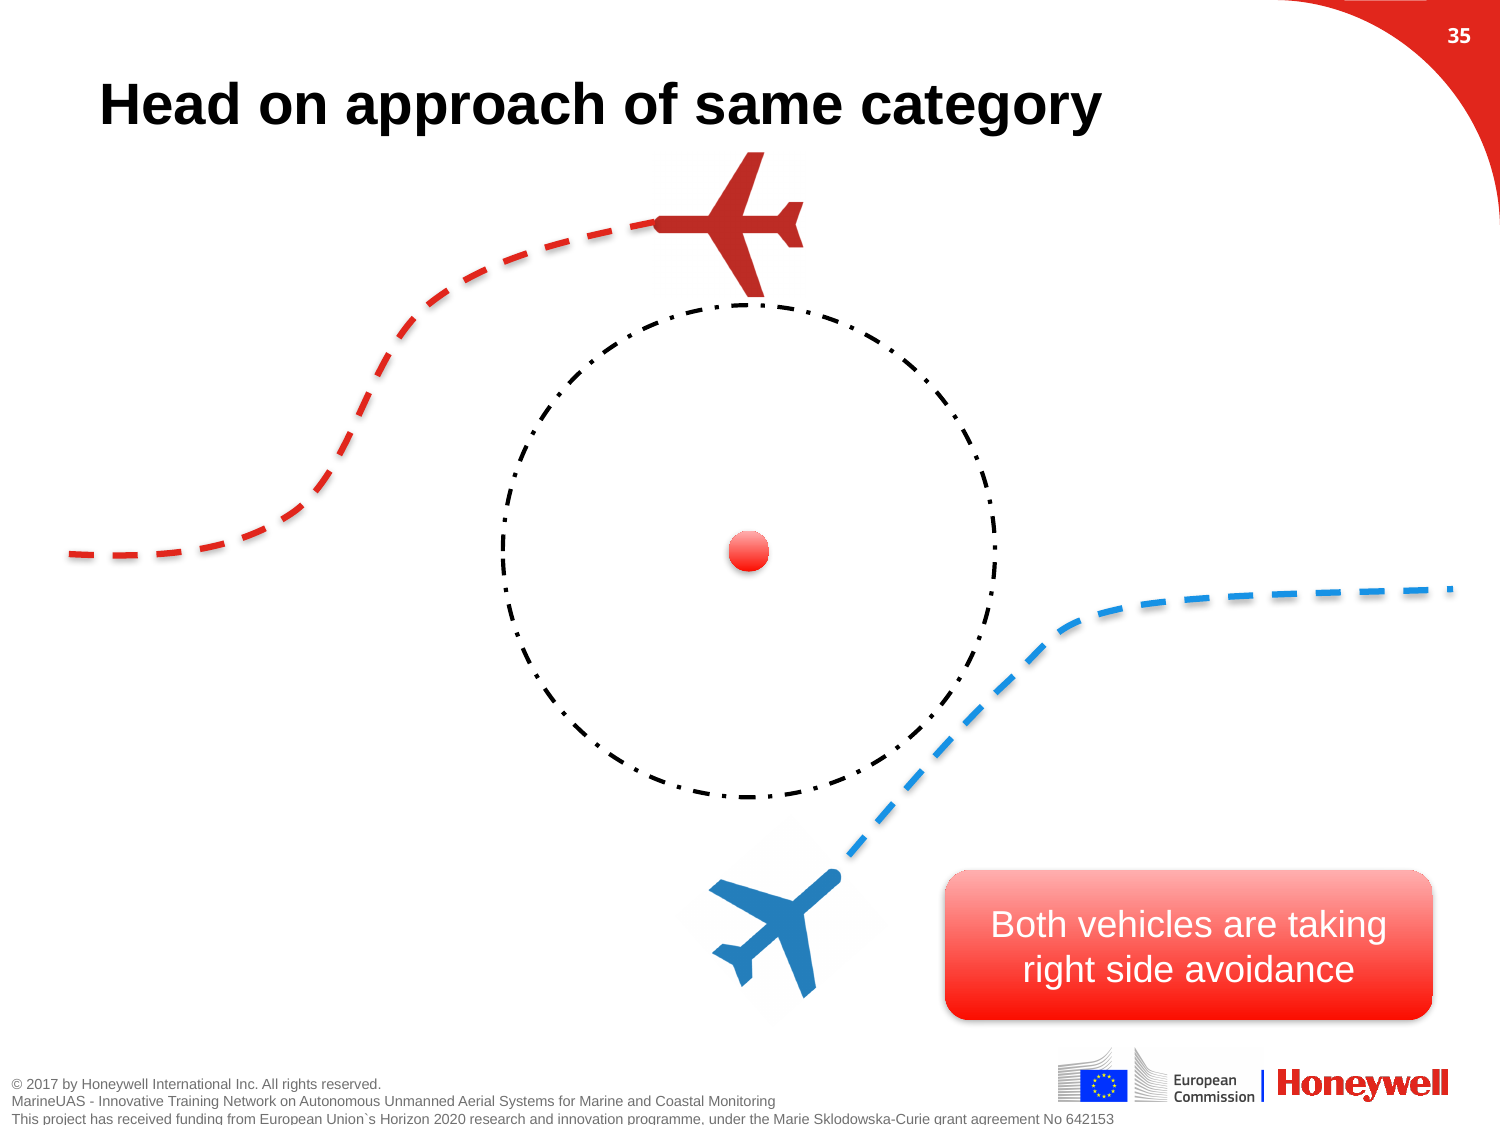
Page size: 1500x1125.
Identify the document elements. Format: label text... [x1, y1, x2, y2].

text_box [728, 530, 770, 572]
title Head on approach of same category [84, 58, 1398, 141]
text_box [500, 309, 998, 800]
picture [708, 843, 856, 998]
picture [1278, 1069, 1448, 1102]
picture [655, 147, 803, 302]
picture [1058, 1047, 1264, 1102]
text_box Both vehicles are taking right side avoidance [945, 870, 1433, 1021]
text_box [855, 585, 1454, 870]
slide_number 34 [1432, 0, 1500, 79]
text_box [51, 219, 649, 559]
